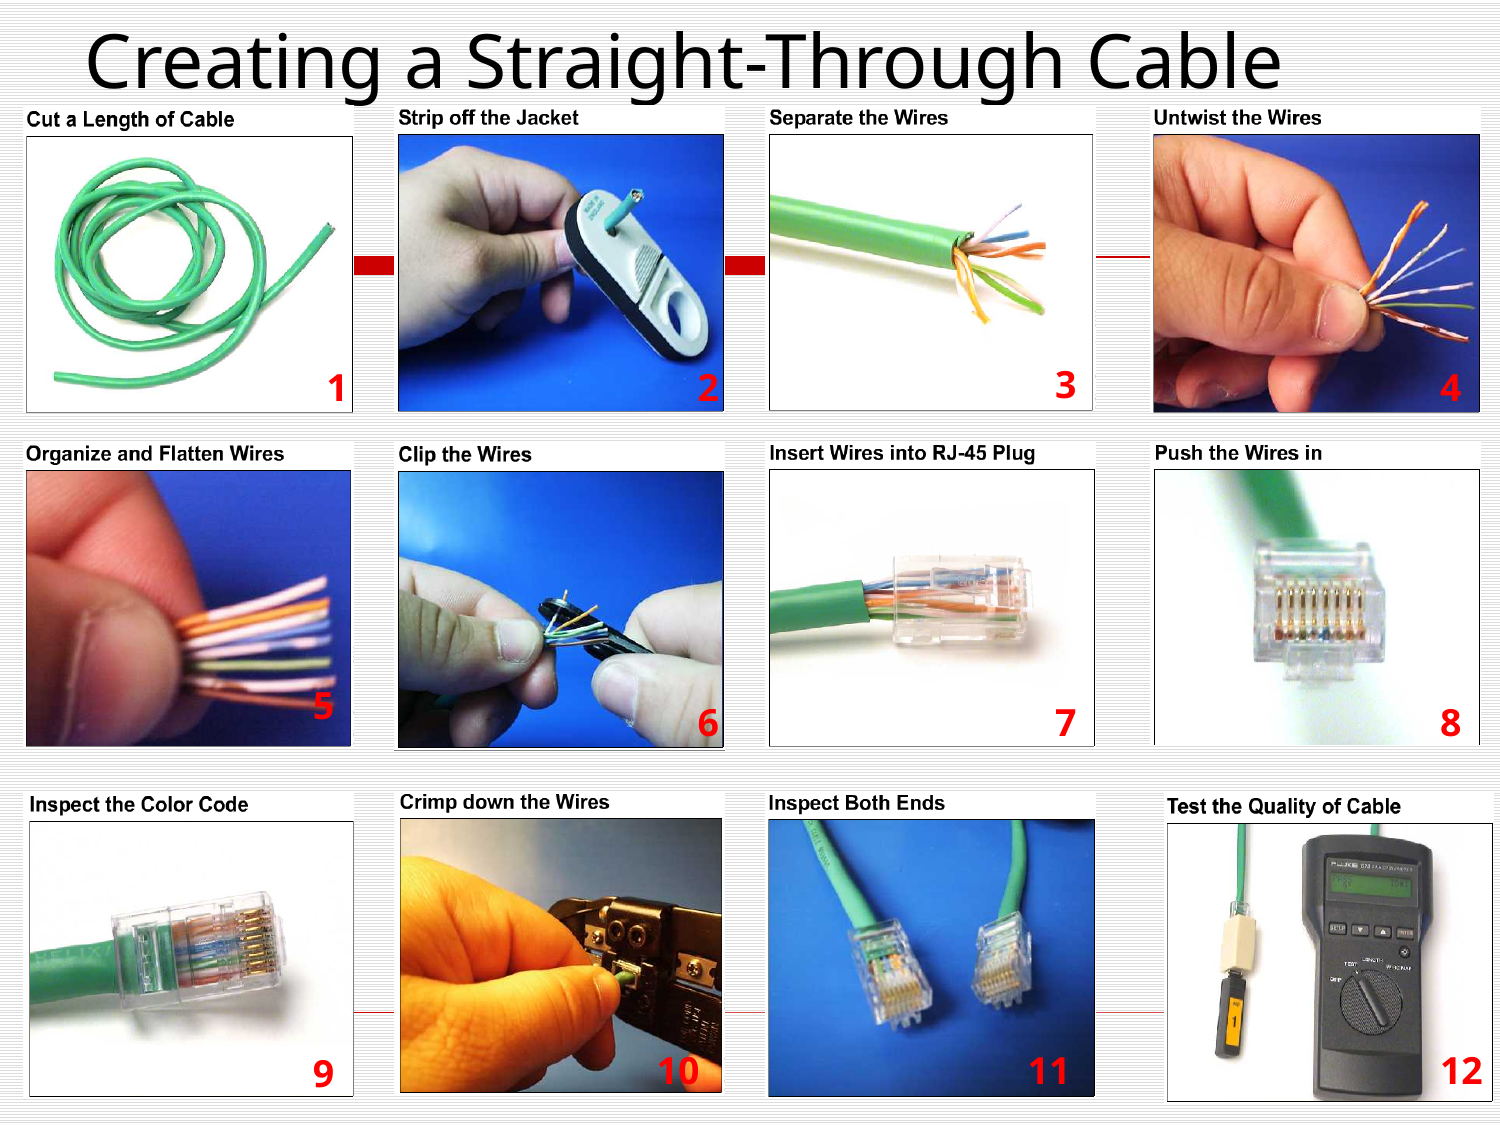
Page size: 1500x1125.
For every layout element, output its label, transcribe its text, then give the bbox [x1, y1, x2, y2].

text_box Creating a Straight-Through Cable [70, 0, 1475, 103]
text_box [23, 105, 1500, 1113]
